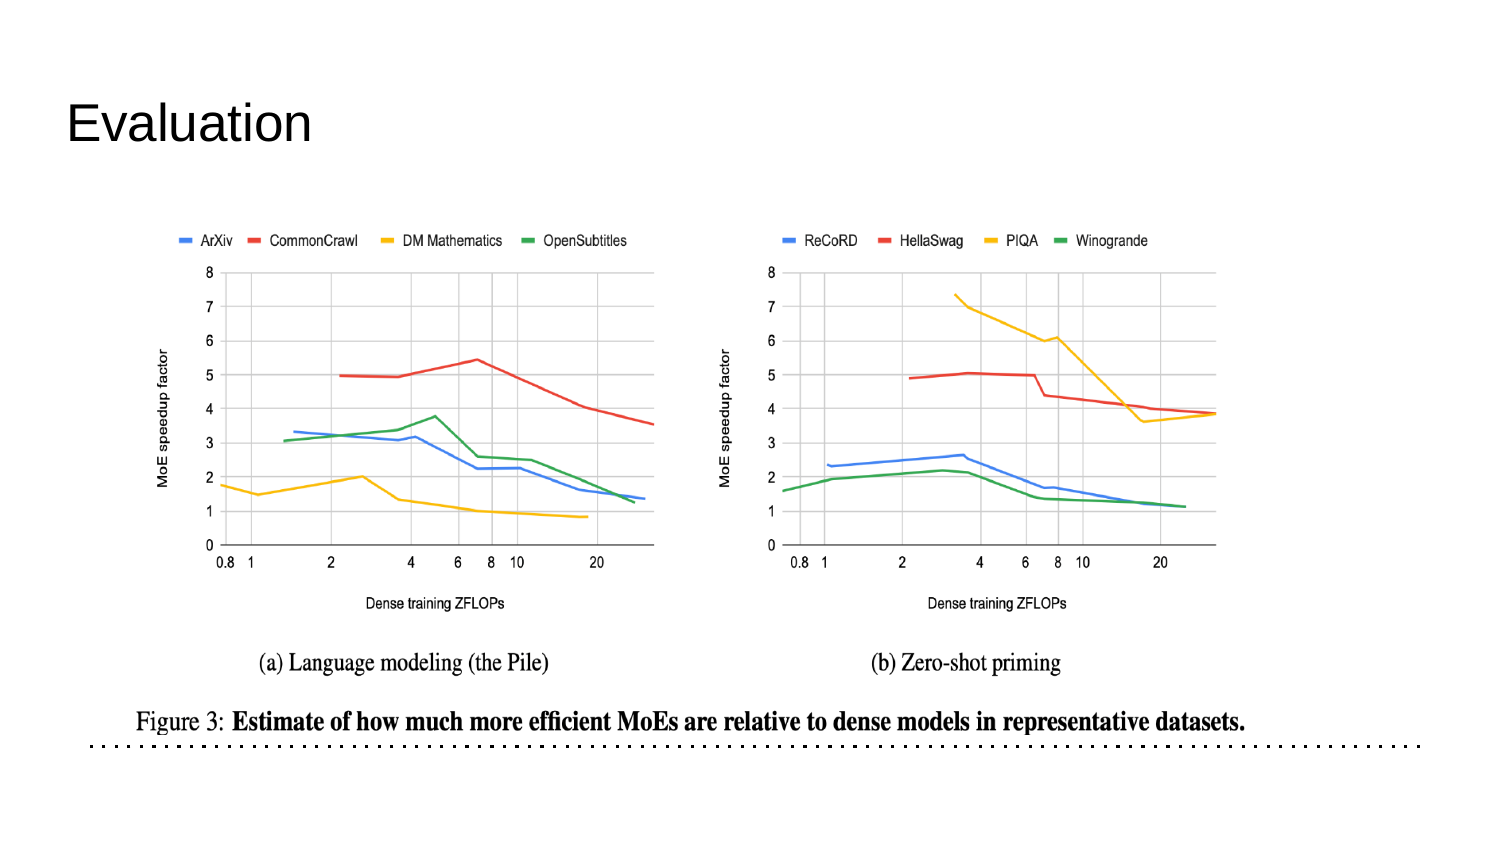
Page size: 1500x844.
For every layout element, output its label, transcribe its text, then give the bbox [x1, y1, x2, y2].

picture [115, 201, 1319, 736]
list [51, 189, 1449, 750]
title Evaluation [51, 72, 1449, 167]
